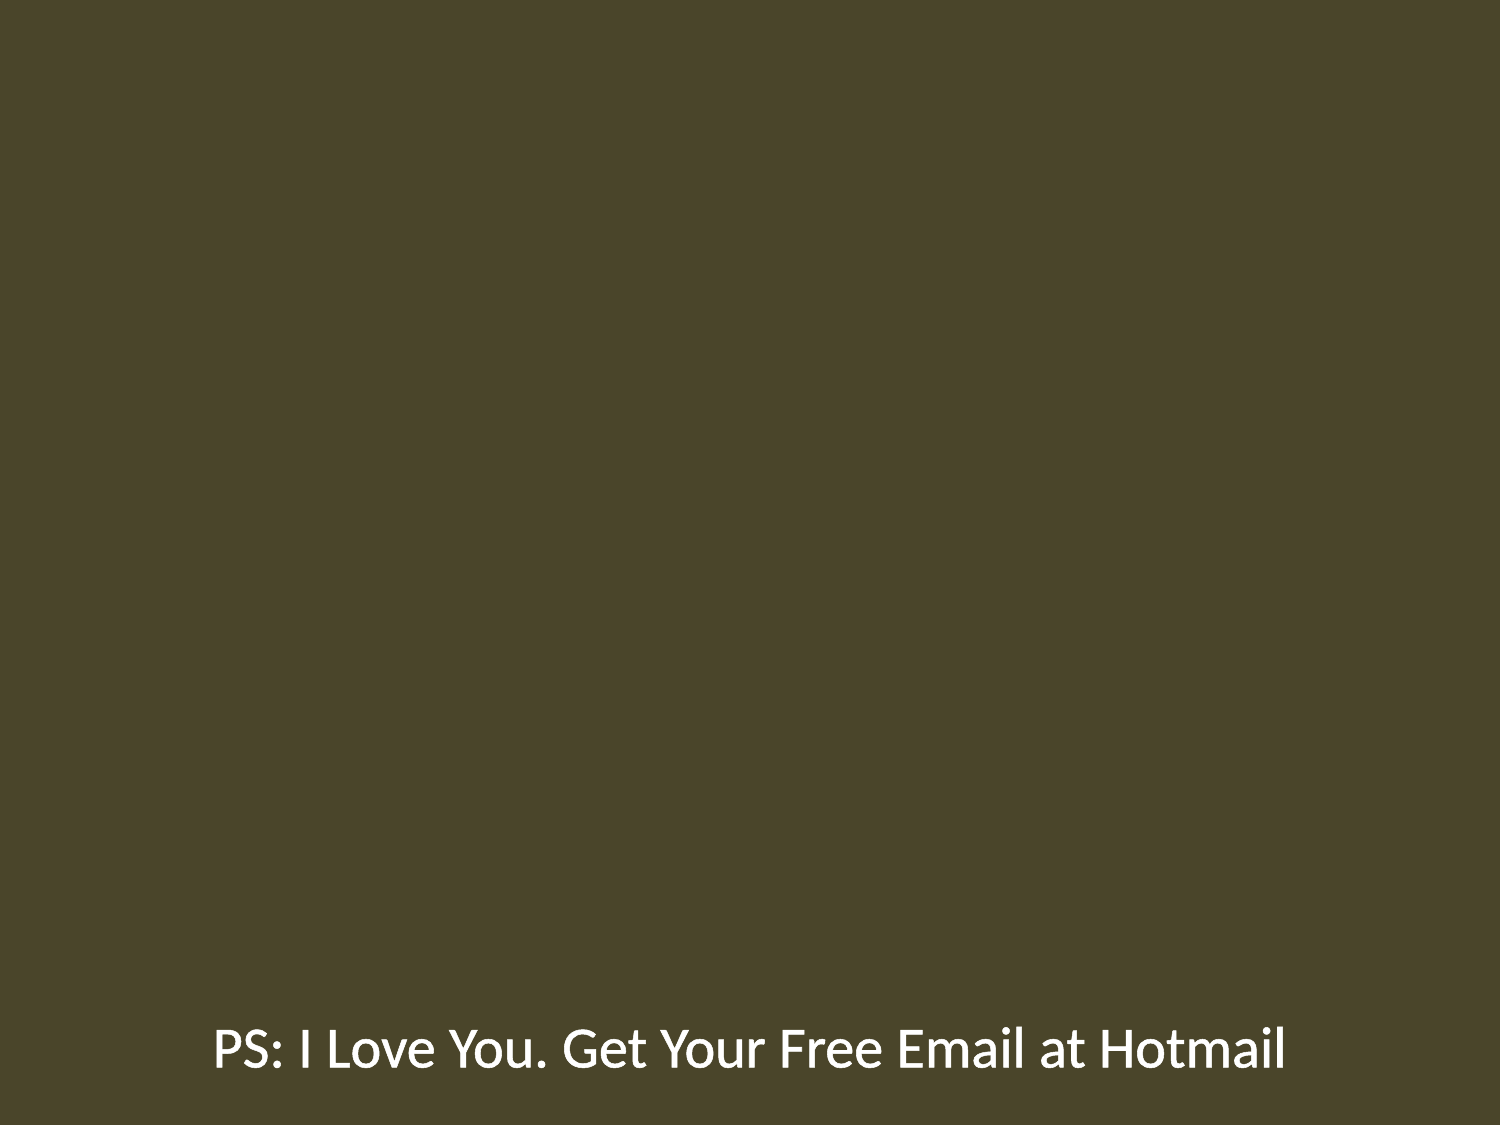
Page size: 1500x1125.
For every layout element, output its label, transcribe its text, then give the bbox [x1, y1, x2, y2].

text_box PS: I Love You. Get Your Free Email at Hotmail [0, 1001, 1500, 1087]
